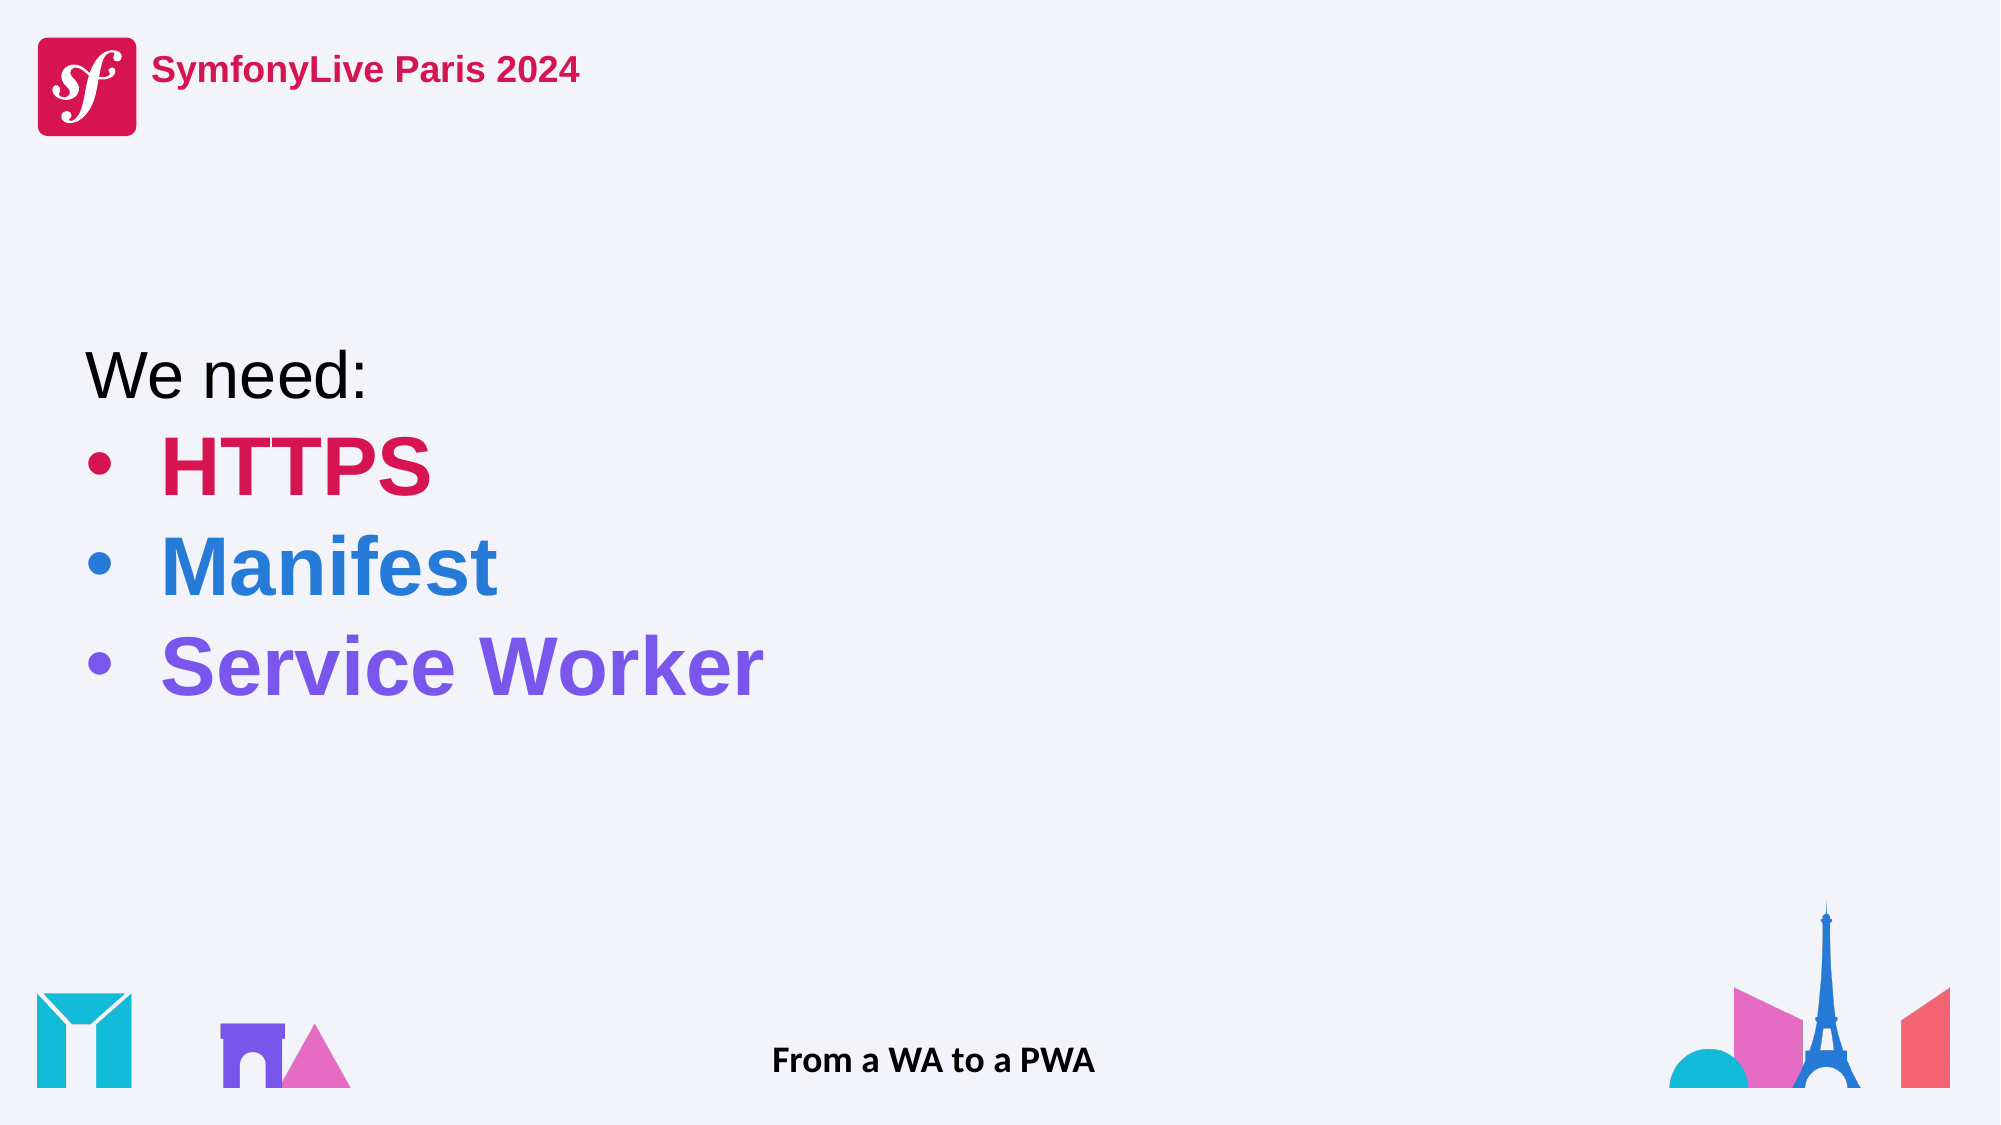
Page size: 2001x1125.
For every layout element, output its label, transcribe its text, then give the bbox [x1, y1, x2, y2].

text_box We need: [70, 324, 1842, 420]
text_box HTTPS Manifest Service Worker [70, 404, 1928, 720]
picture [37, 899, 429, 1088]
picture [1558, 899, 1950, 1088]
